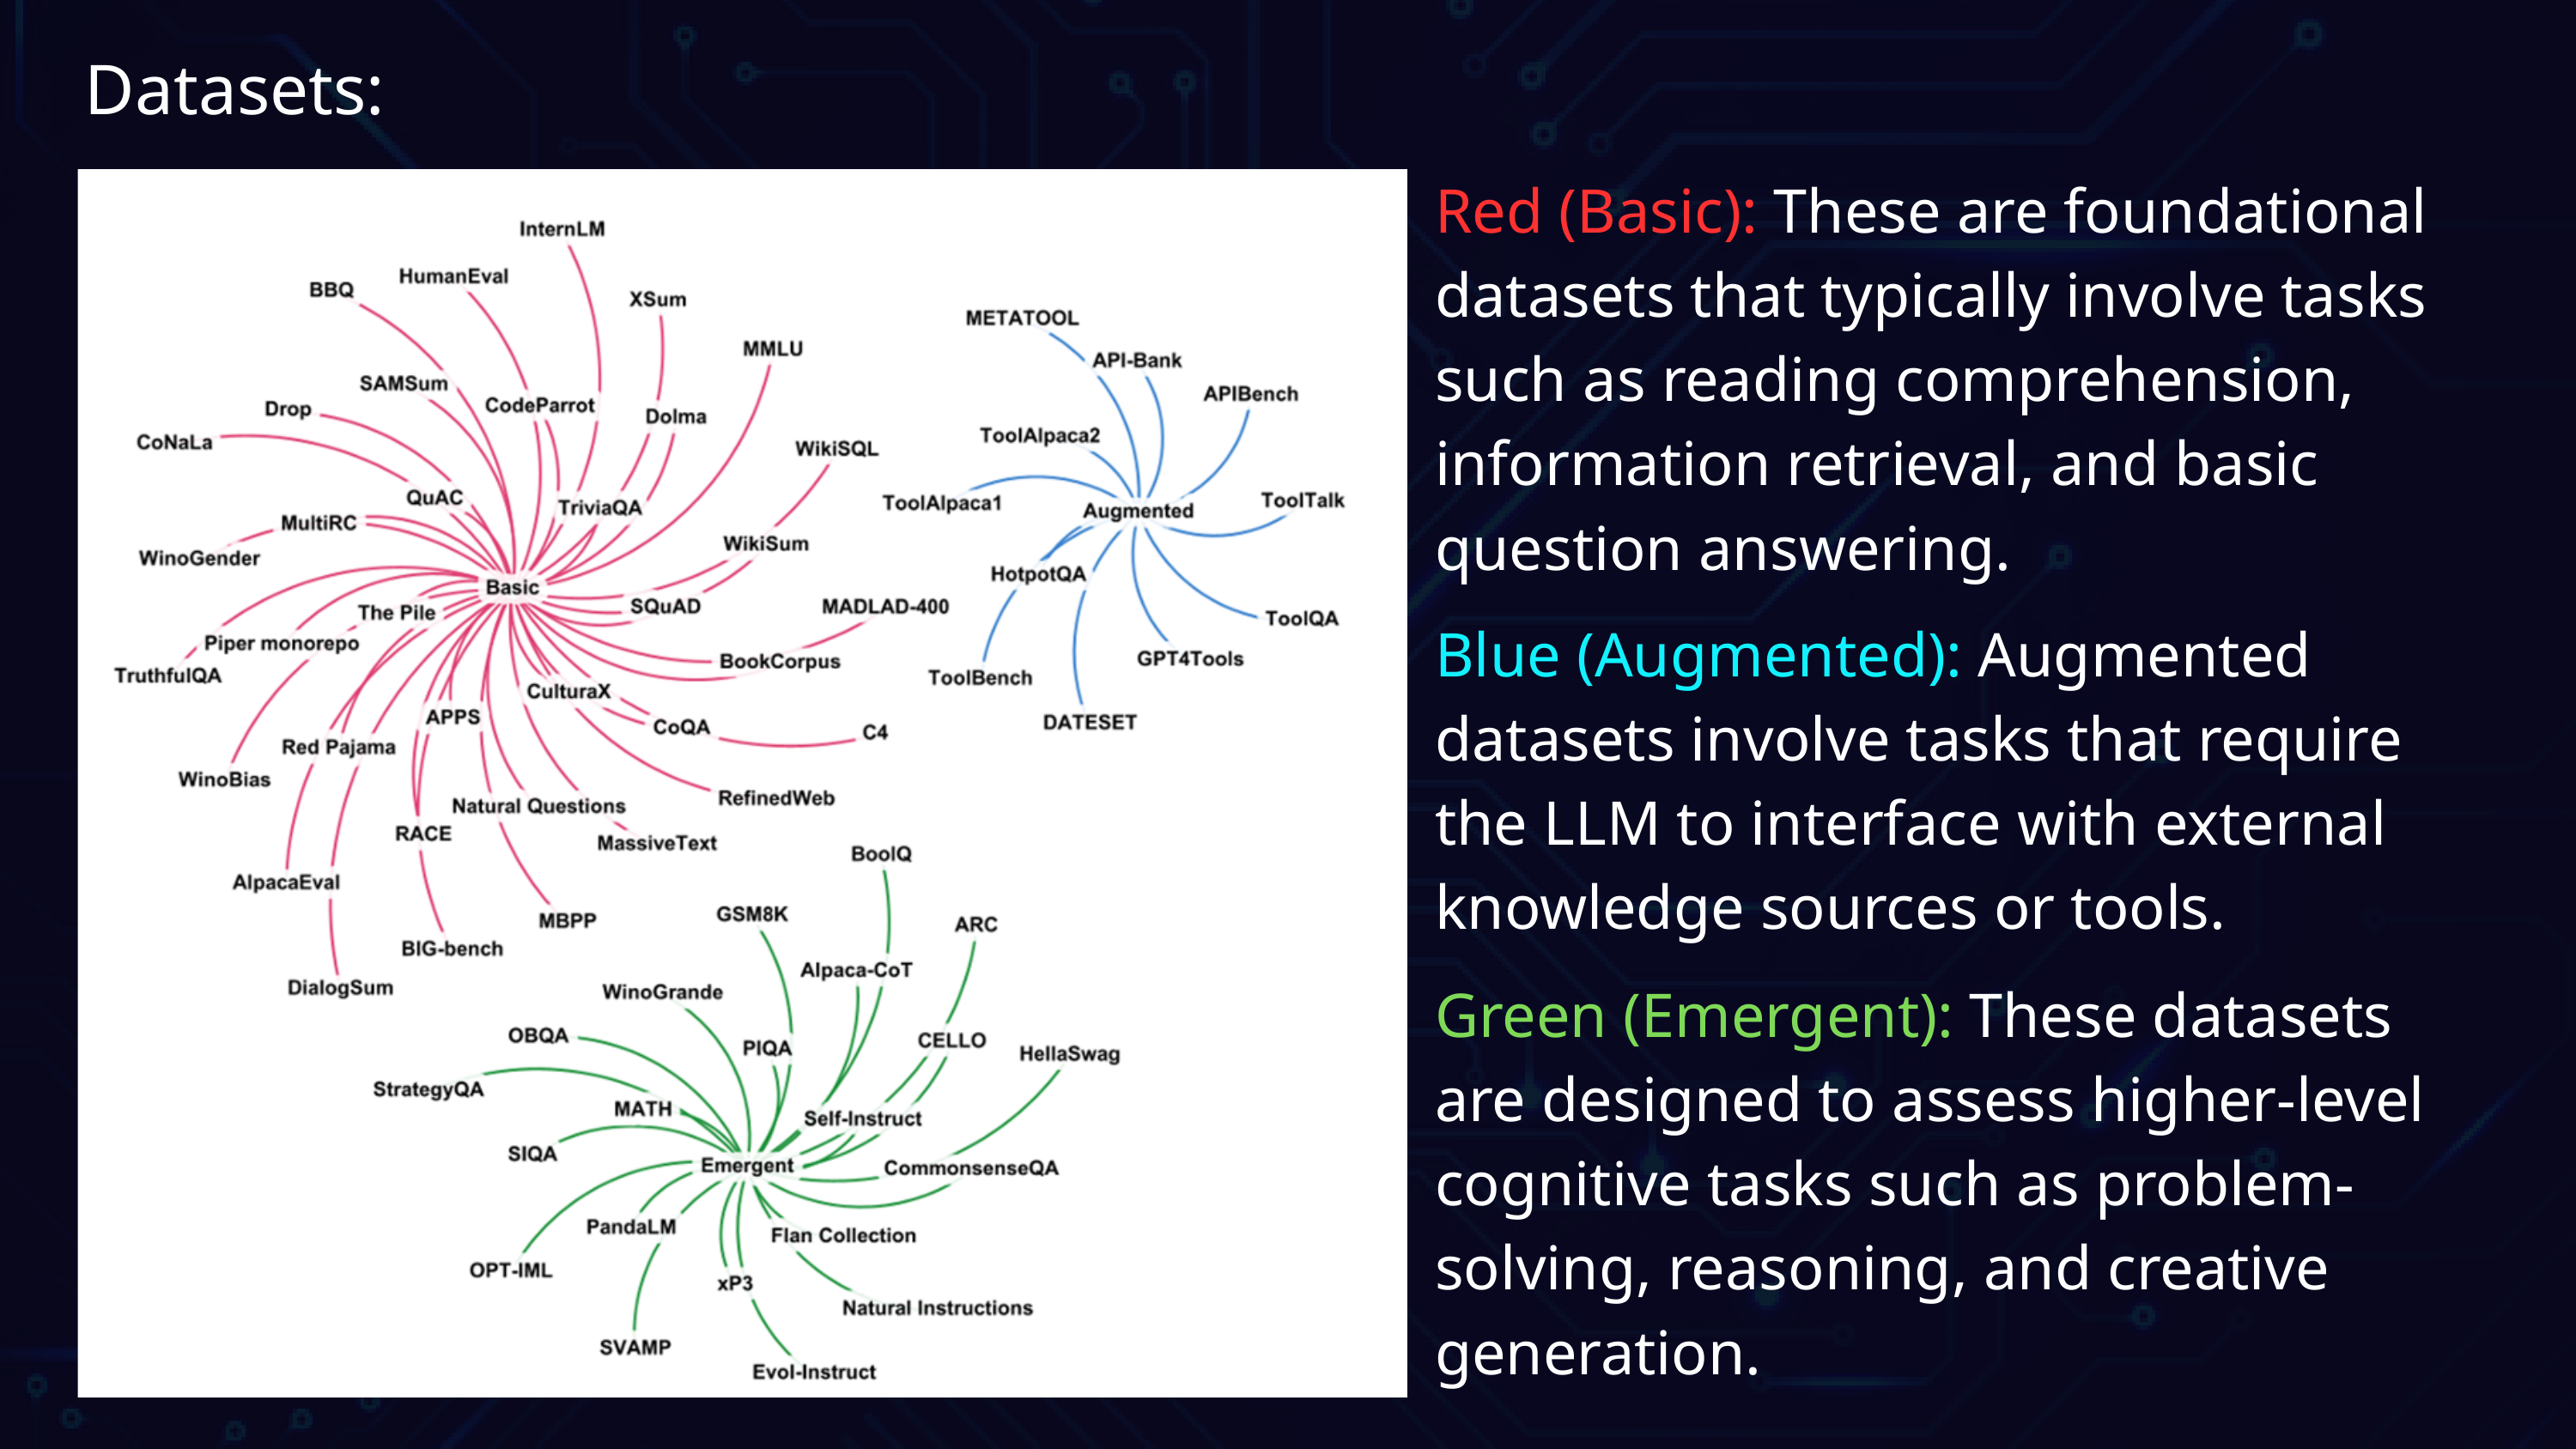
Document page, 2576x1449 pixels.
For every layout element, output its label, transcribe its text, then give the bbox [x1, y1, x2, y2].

text_box [0, 0, 2576, 1449]
text_box [77, 169, 1407, 1397]
text_box Datasets: [77, 32, 410, 129]
text_box Blue (Augmented): Augmented datasets involve tasks that require the LLM to interface with external knowledge sources or tools. [1435, 603, 2459, 942]
text_box Red (Basic): These are foundational datasets that typically involve tasks such as reading comprehension, information retrieval, and basic question answering. [1435, 160, 2537, 583]
text_box Green (Emergent): These datasets are designed to assess higher-level cognitive tasks such as problem-solving, reasoning, and creative generation. [1435, 964, 2478, 1387]
